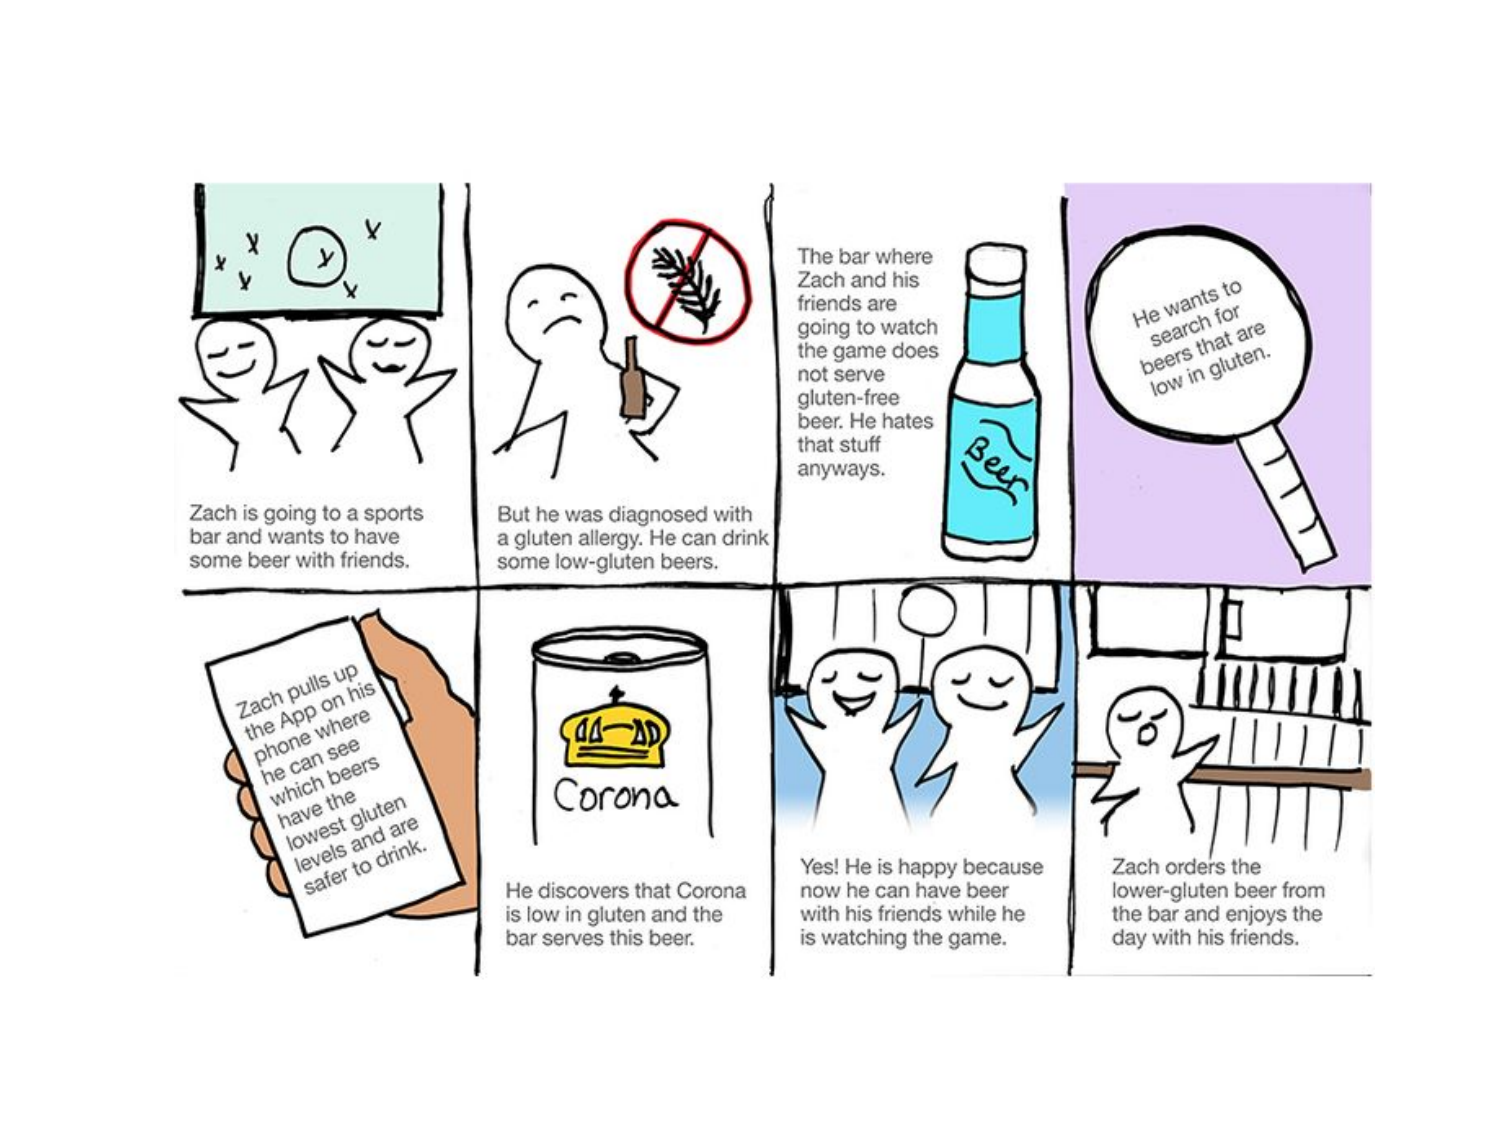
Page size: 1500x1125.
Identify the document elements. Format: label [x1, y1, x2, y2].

picture [174, 131, 1375, 1032]
